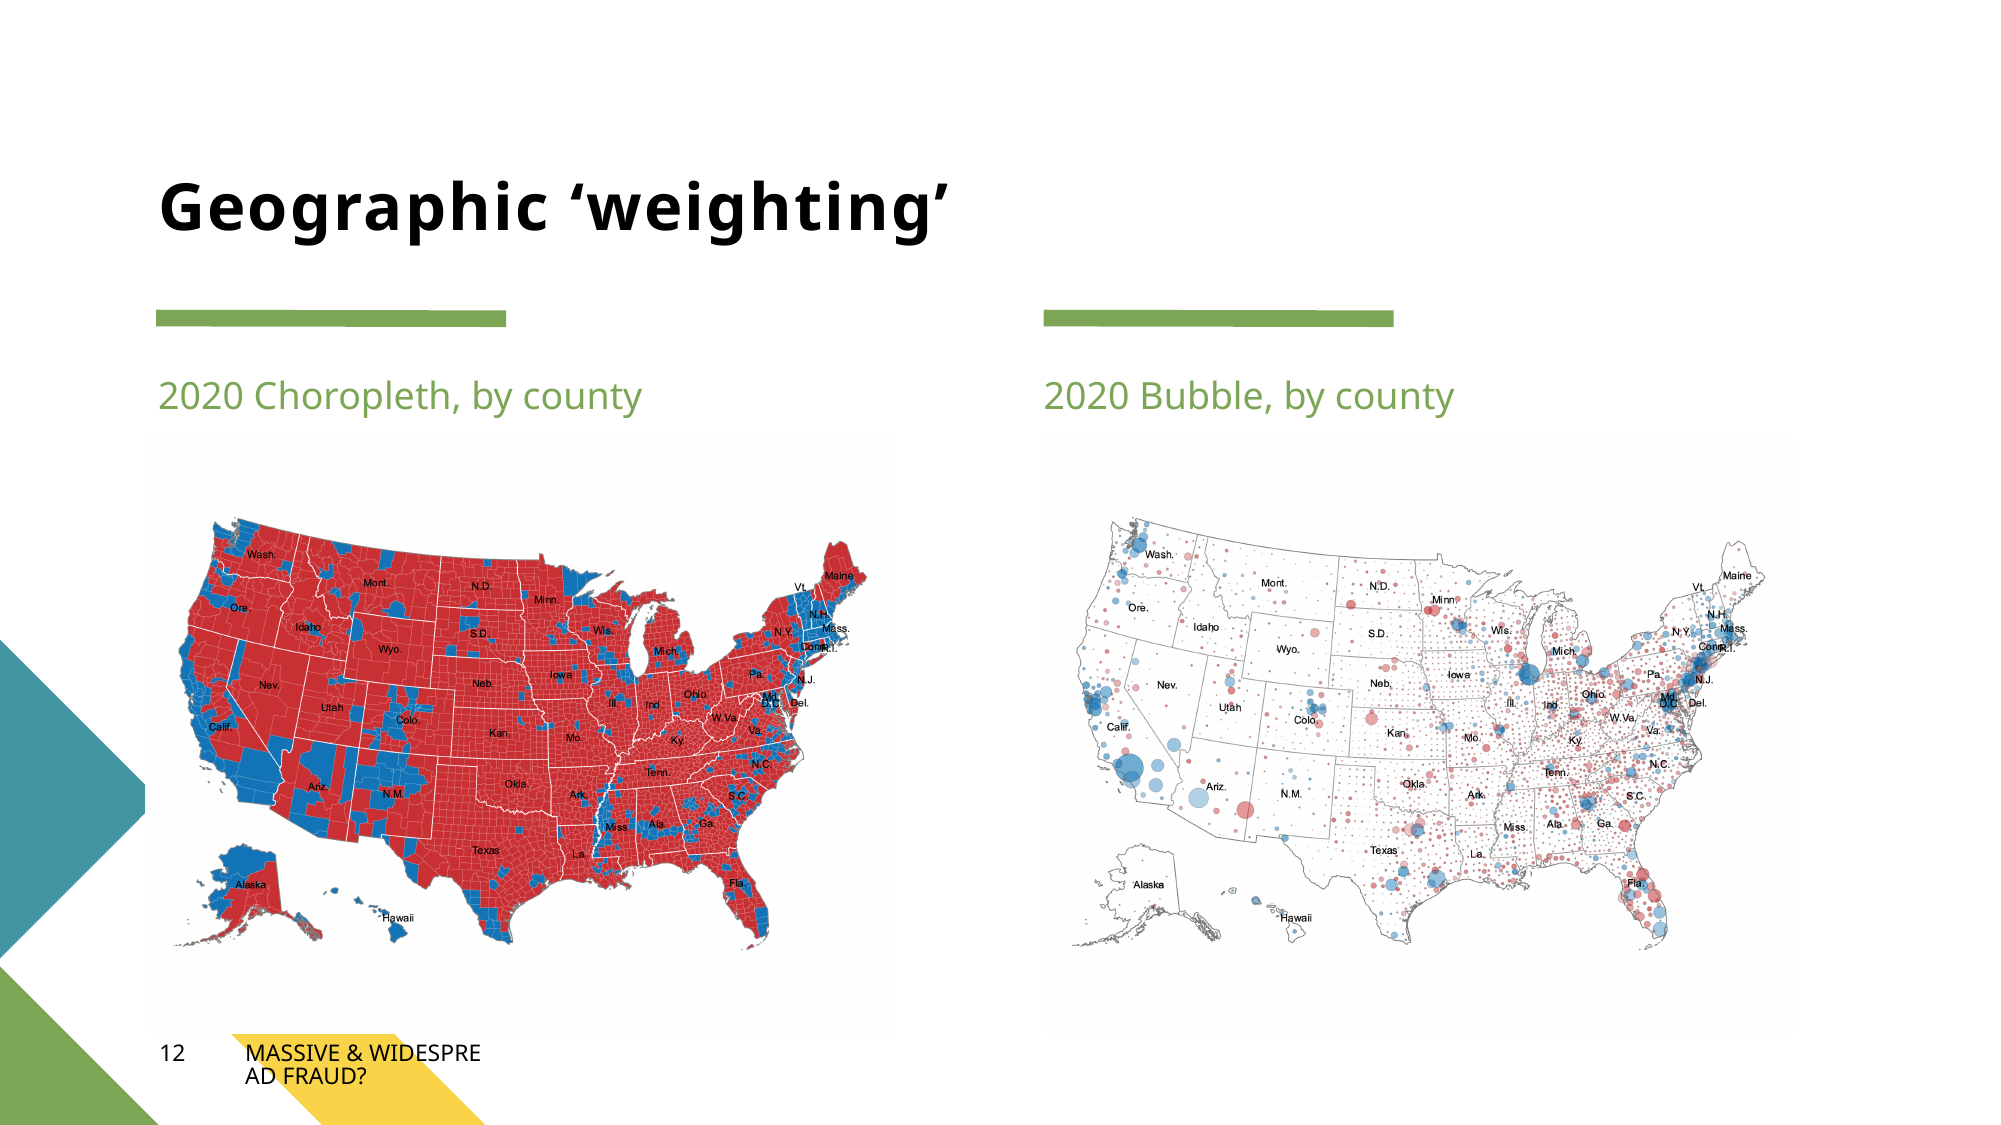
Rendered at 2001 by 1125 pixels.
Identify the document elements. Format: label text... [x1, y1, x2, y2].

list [1043, 433, 1794, 1034]
footer MASSIVE & WIDESPREAD FRAUD? [246, 1038, 491, 1080]
slide_number 12 [159, 1038, 246, 1080]
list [145, 433, 896, 1034]
list 2020 Choropleth, by county [158, 377, 950, 444]
title Geographic ‘weighting’ [158, 144, 969, 245]
list 2020 Bubble, by county [1043, 377, 1826, 444]
